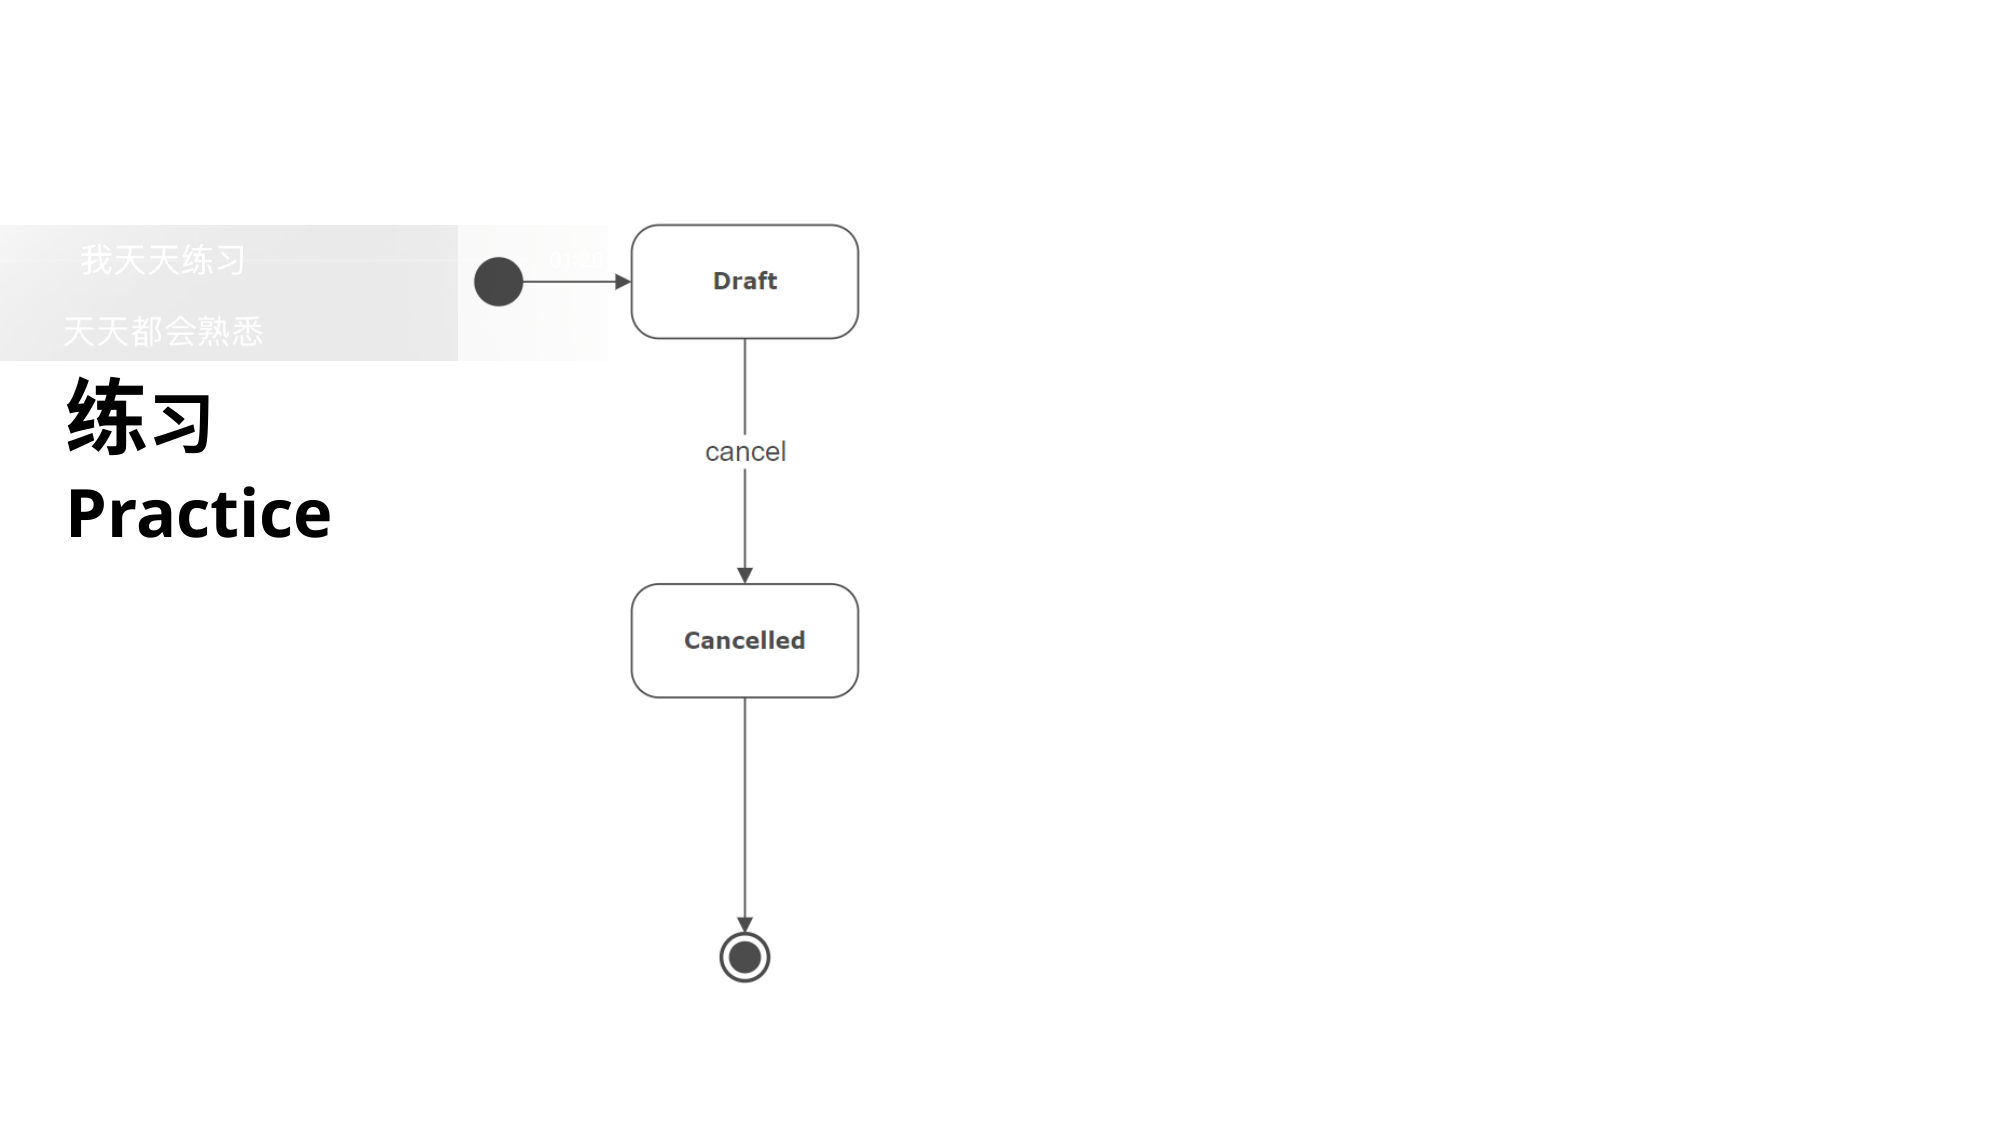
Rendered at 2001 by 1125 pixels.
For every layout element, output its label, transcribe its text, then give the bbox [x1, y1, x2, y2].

picture [0, 190, 1929, 1043]
text_box 练习 Practice [50, 407, 458, 559]
